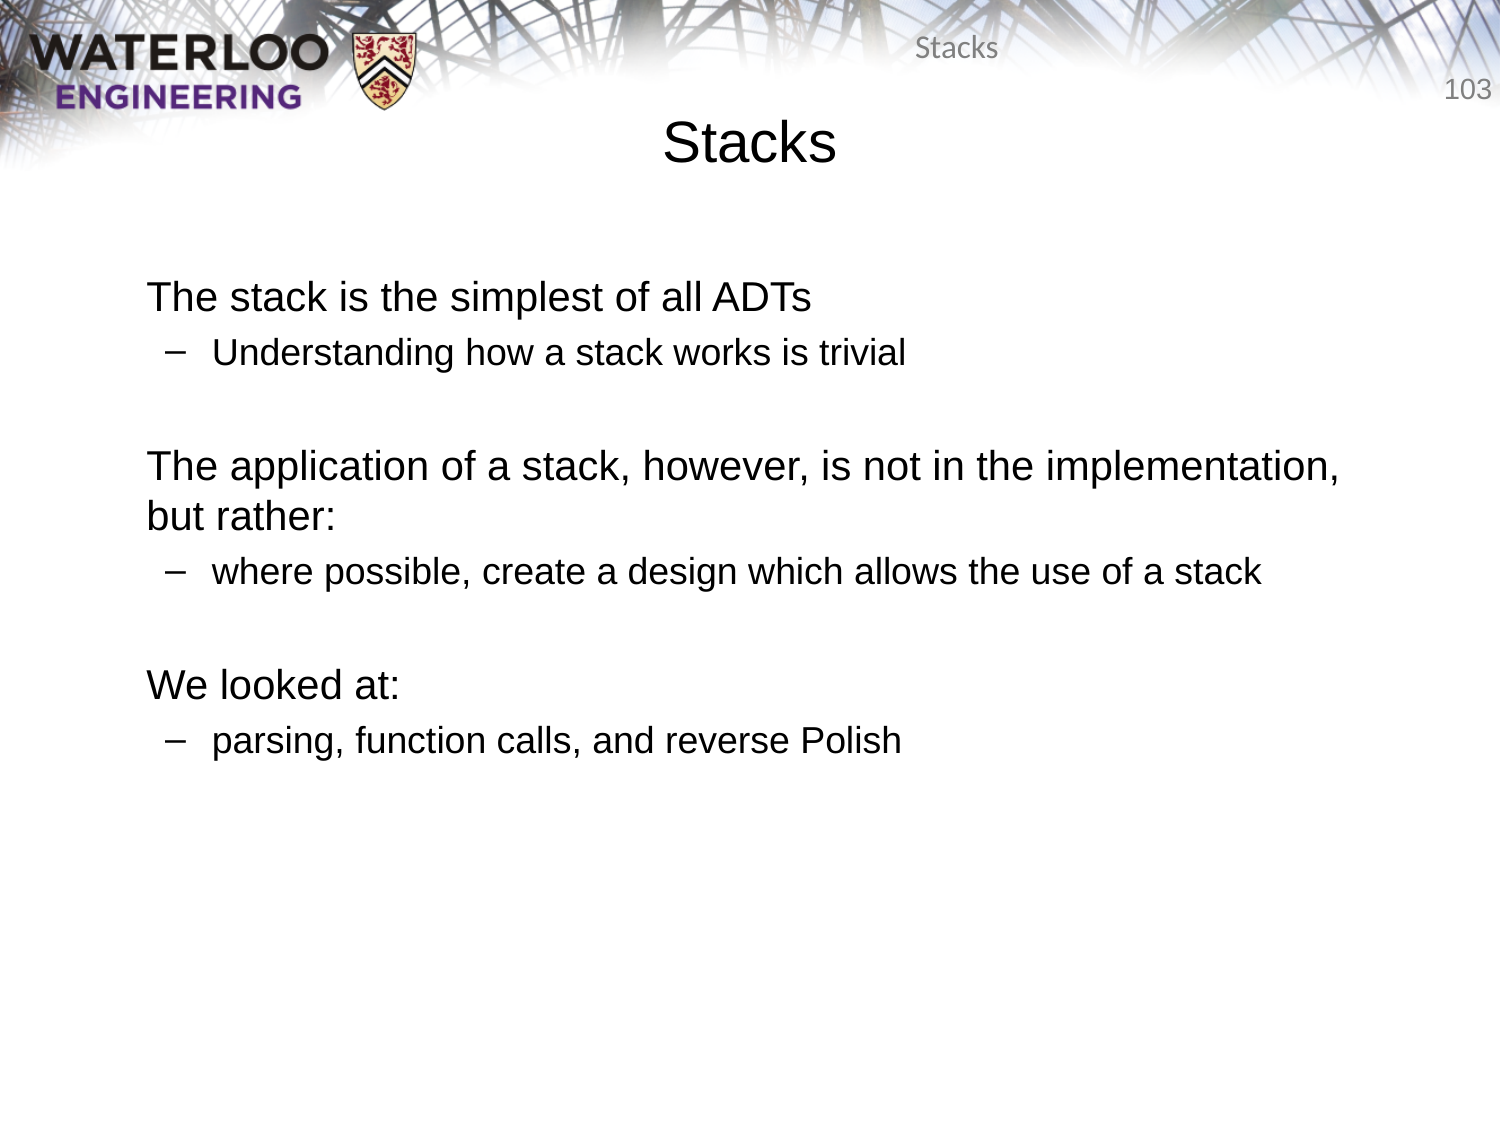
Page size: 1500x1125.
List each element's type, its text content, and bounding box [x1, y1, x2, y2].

list The stack is the simplest of all ADTs Understanding how a stack works is trivial The application of a stack, however, is not in the implementation, but rather: where possible, create a design which allows the use of a stack We looked at: parsing, function calls, and reverse Polish [74, 262, 1426, 1006]
picture [0, 0, 1500, 1125]
title Stacks [74, 44, 1426, 233]
